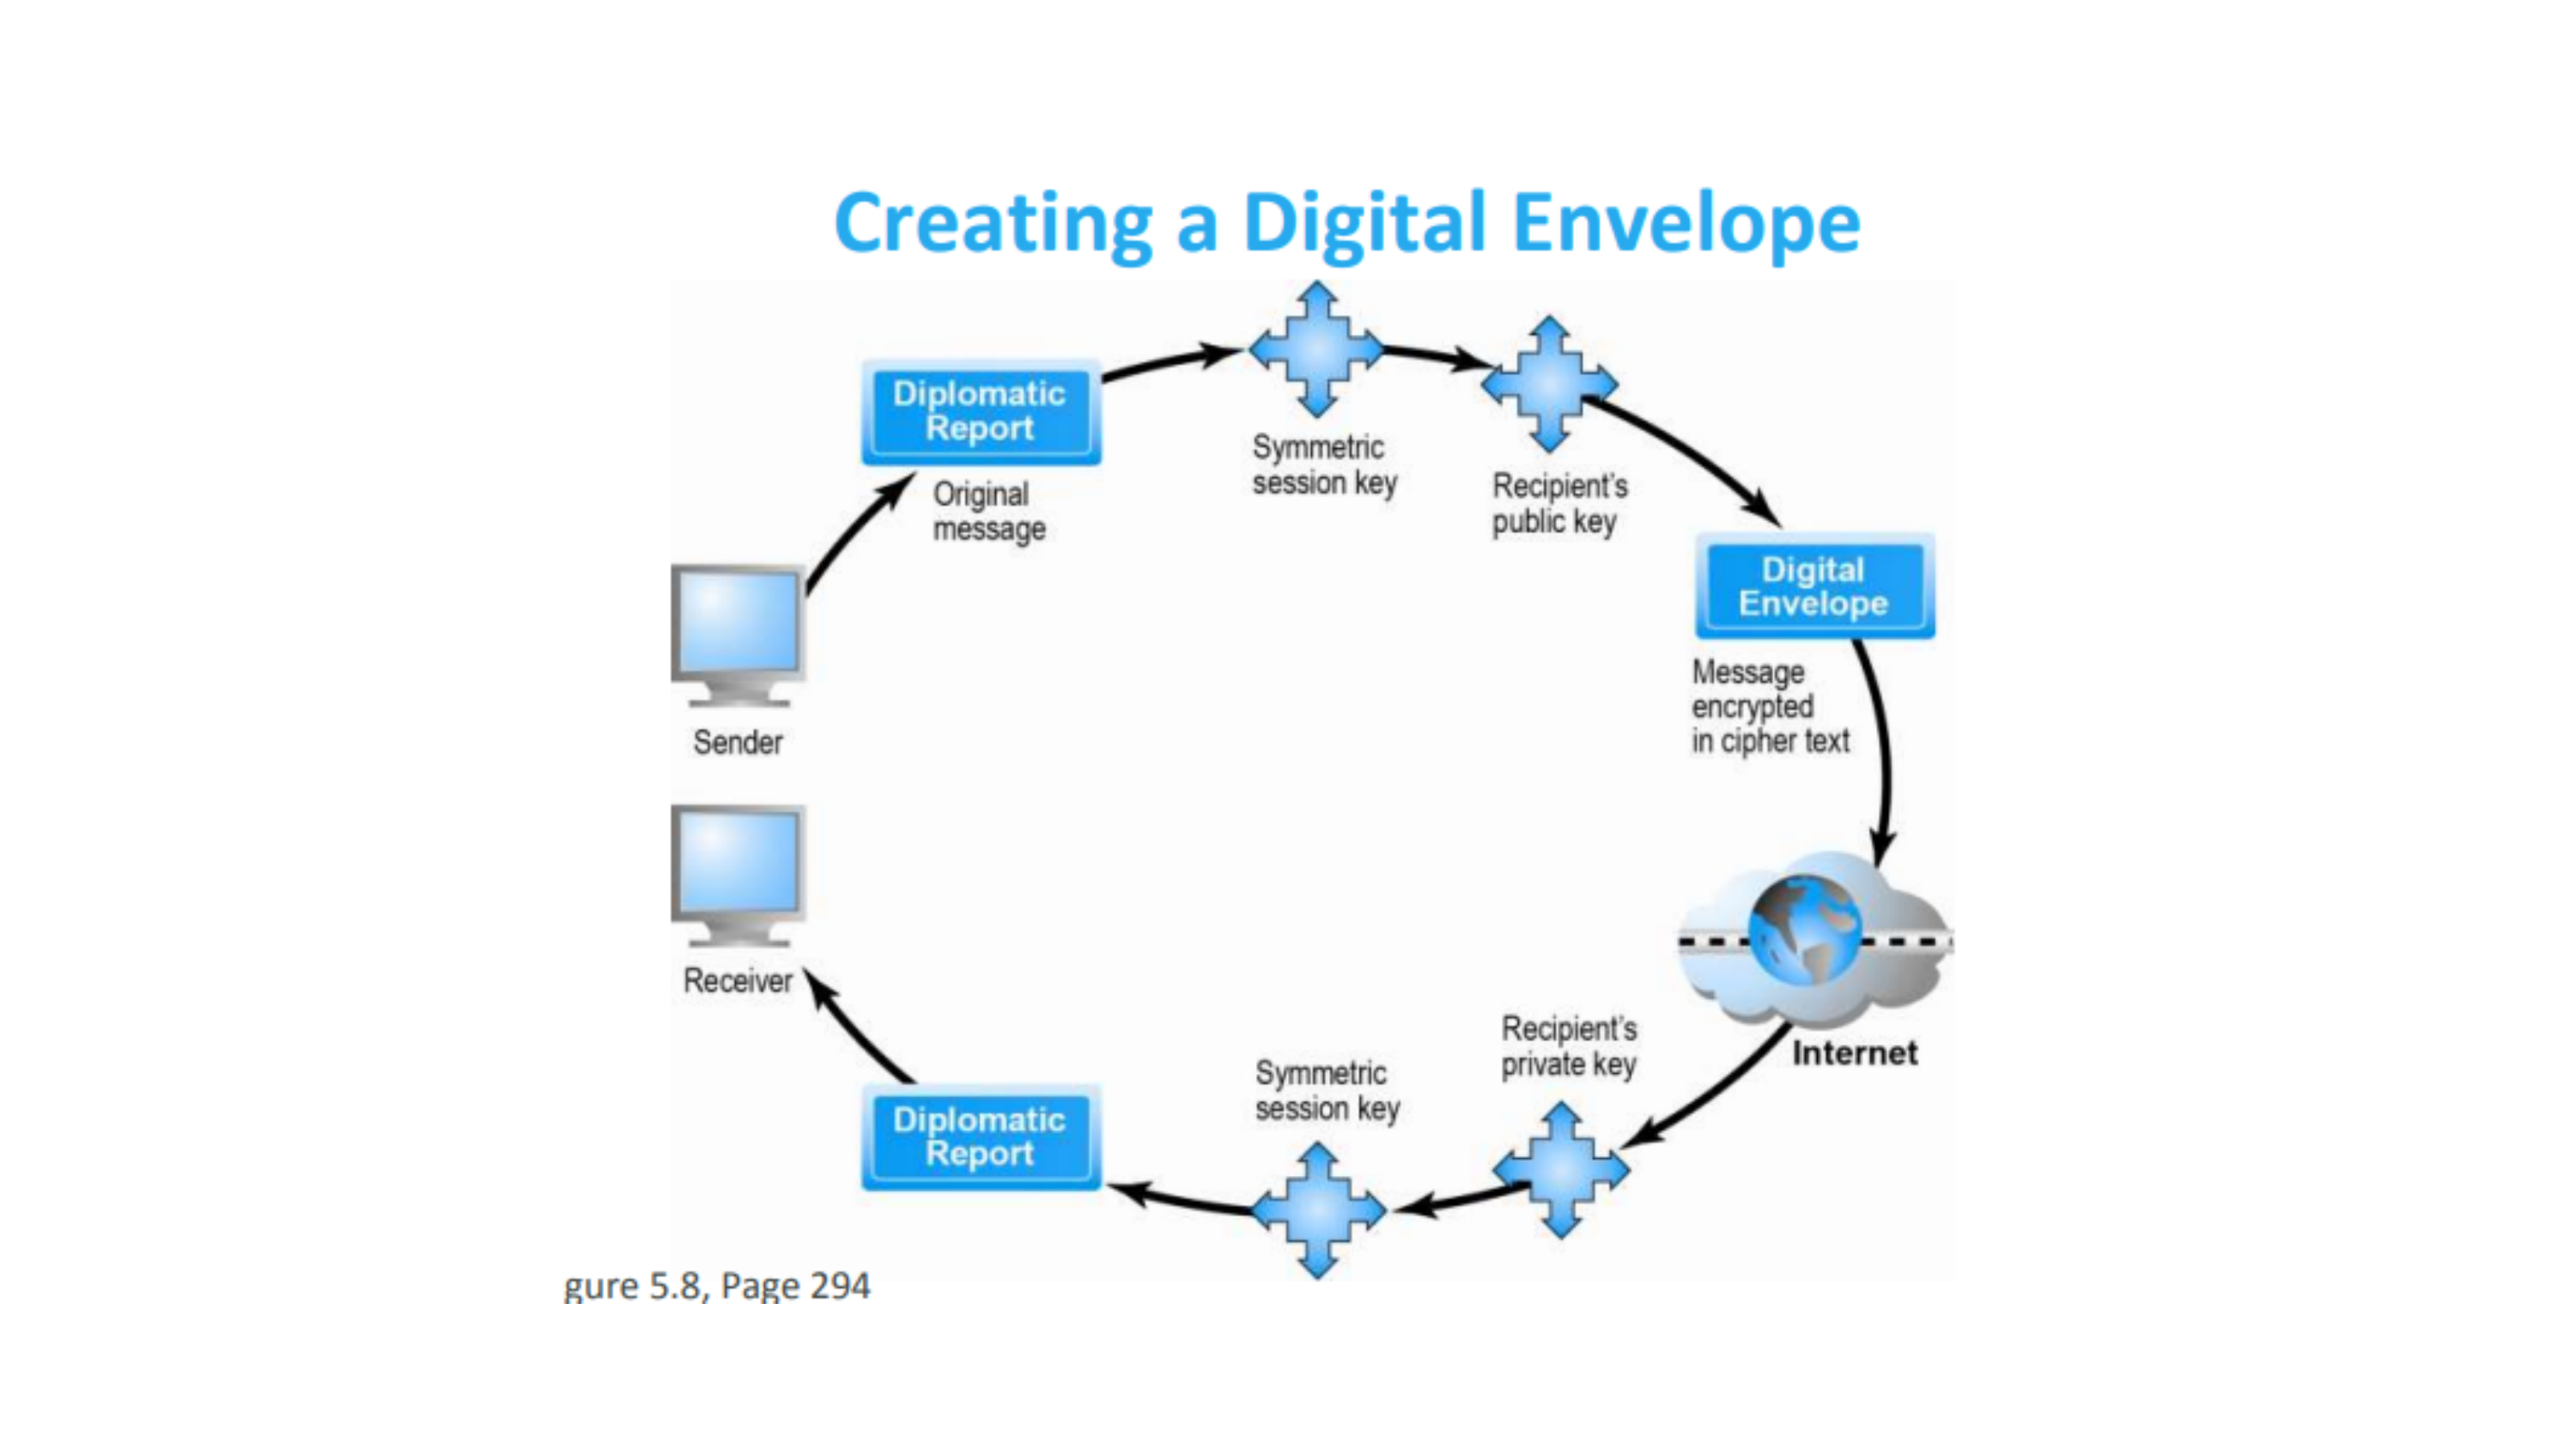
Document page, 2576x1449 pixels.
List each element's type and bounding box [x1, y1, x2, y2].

text_box [562, 144, 2077, 1304]
